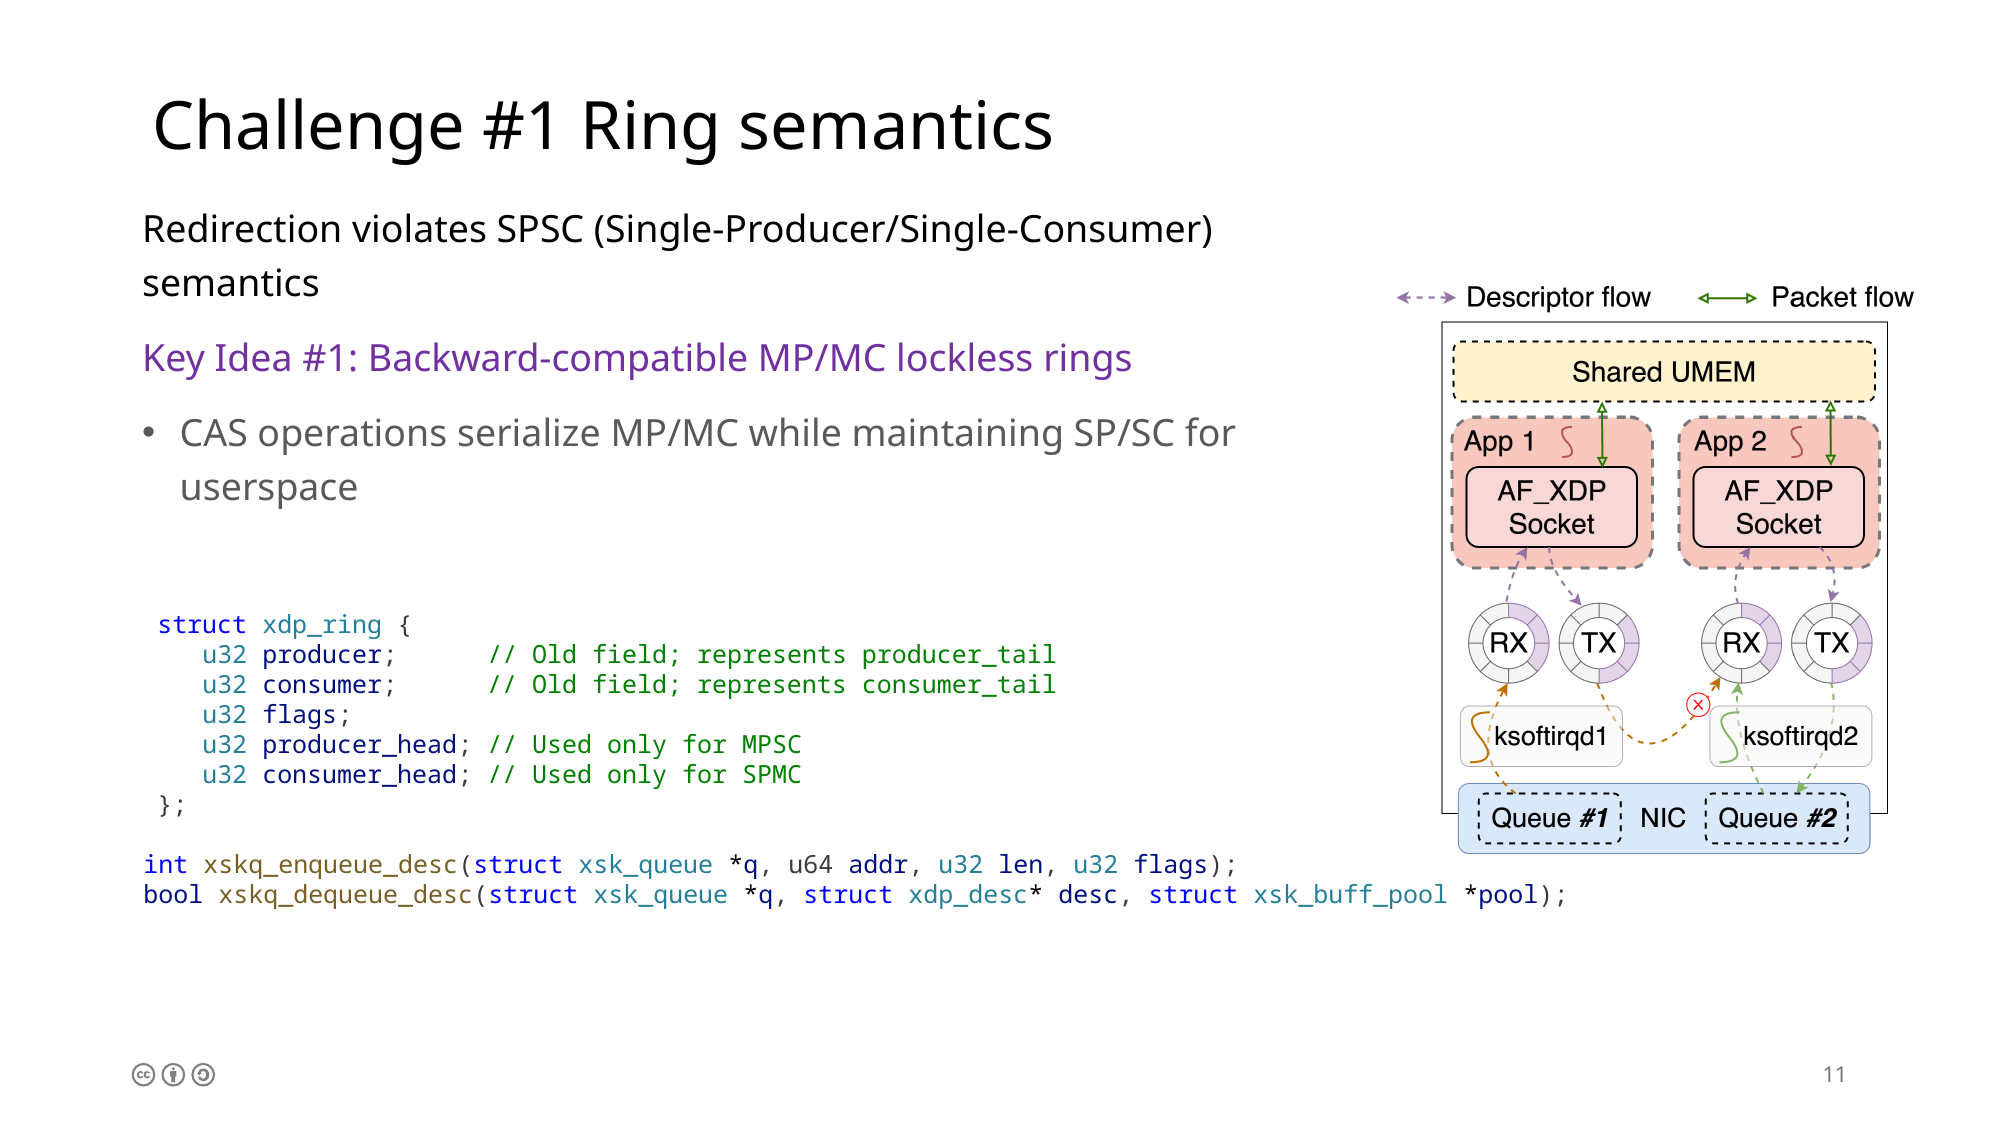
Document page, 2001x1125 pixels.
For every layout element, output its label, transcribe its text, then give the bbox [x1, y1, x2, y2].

text_box struct xdp_ring { u32 producer; // Old field; represents producer_tail u32 consumer; // Old field; represents consumer_tail u32 flags; u32 producer_head; // Used only for MPSC u32 consumer_head; // Used only for SPMC }; int xskq_enqueue_desc(struct xsk_queue *q, u64 addr, u32 len, u32 flags); bool xskq_dequeue_desc(struct xsk_queue *q, struct xdp_desc* desc, struct xsk_buff_pool *pool); [128, 601, 1683, 916]
title Challenge #1 Ring semantics [137, 59, 1863, 171]
picture [1385, 269, 1929, 856]
list Redirection violates SPSC (Single-Producer/Single-Consumer) semantics Key Idea #1: Backward-compatible MP/MC lockless rings CAS operations serialize MP/MC while maintaining SP/SC for userspace [127, 188, 1355, 695]
slide_number 11 [1412, 1042, 1863, 1103]
